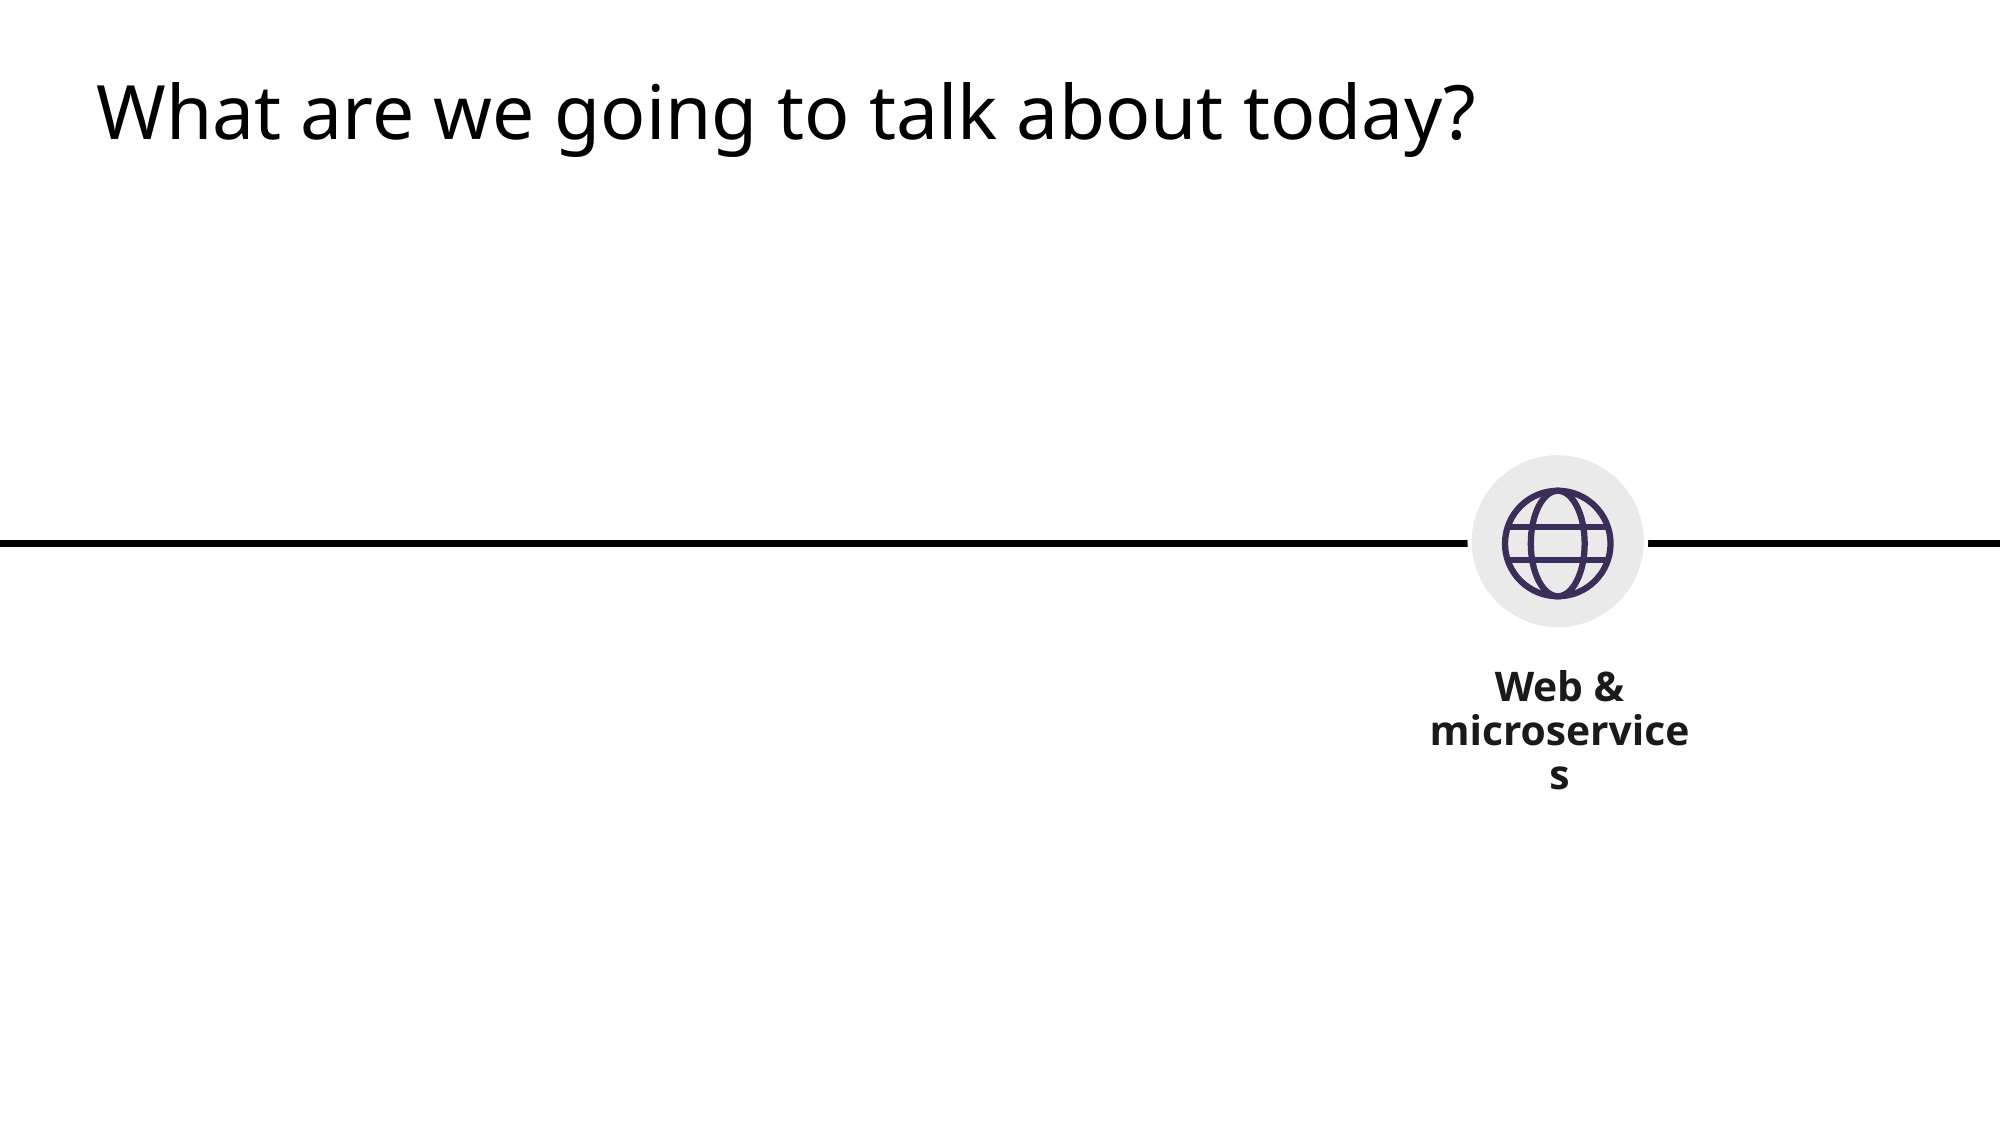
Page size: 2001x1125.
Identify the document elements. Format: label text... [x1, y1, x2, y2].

title What are we going to talk about today? [96, 75, 1904, 166]
text_box Web & microservices [1397, 642, 1722, 823]
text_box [1469, 452, 1647, 630]
